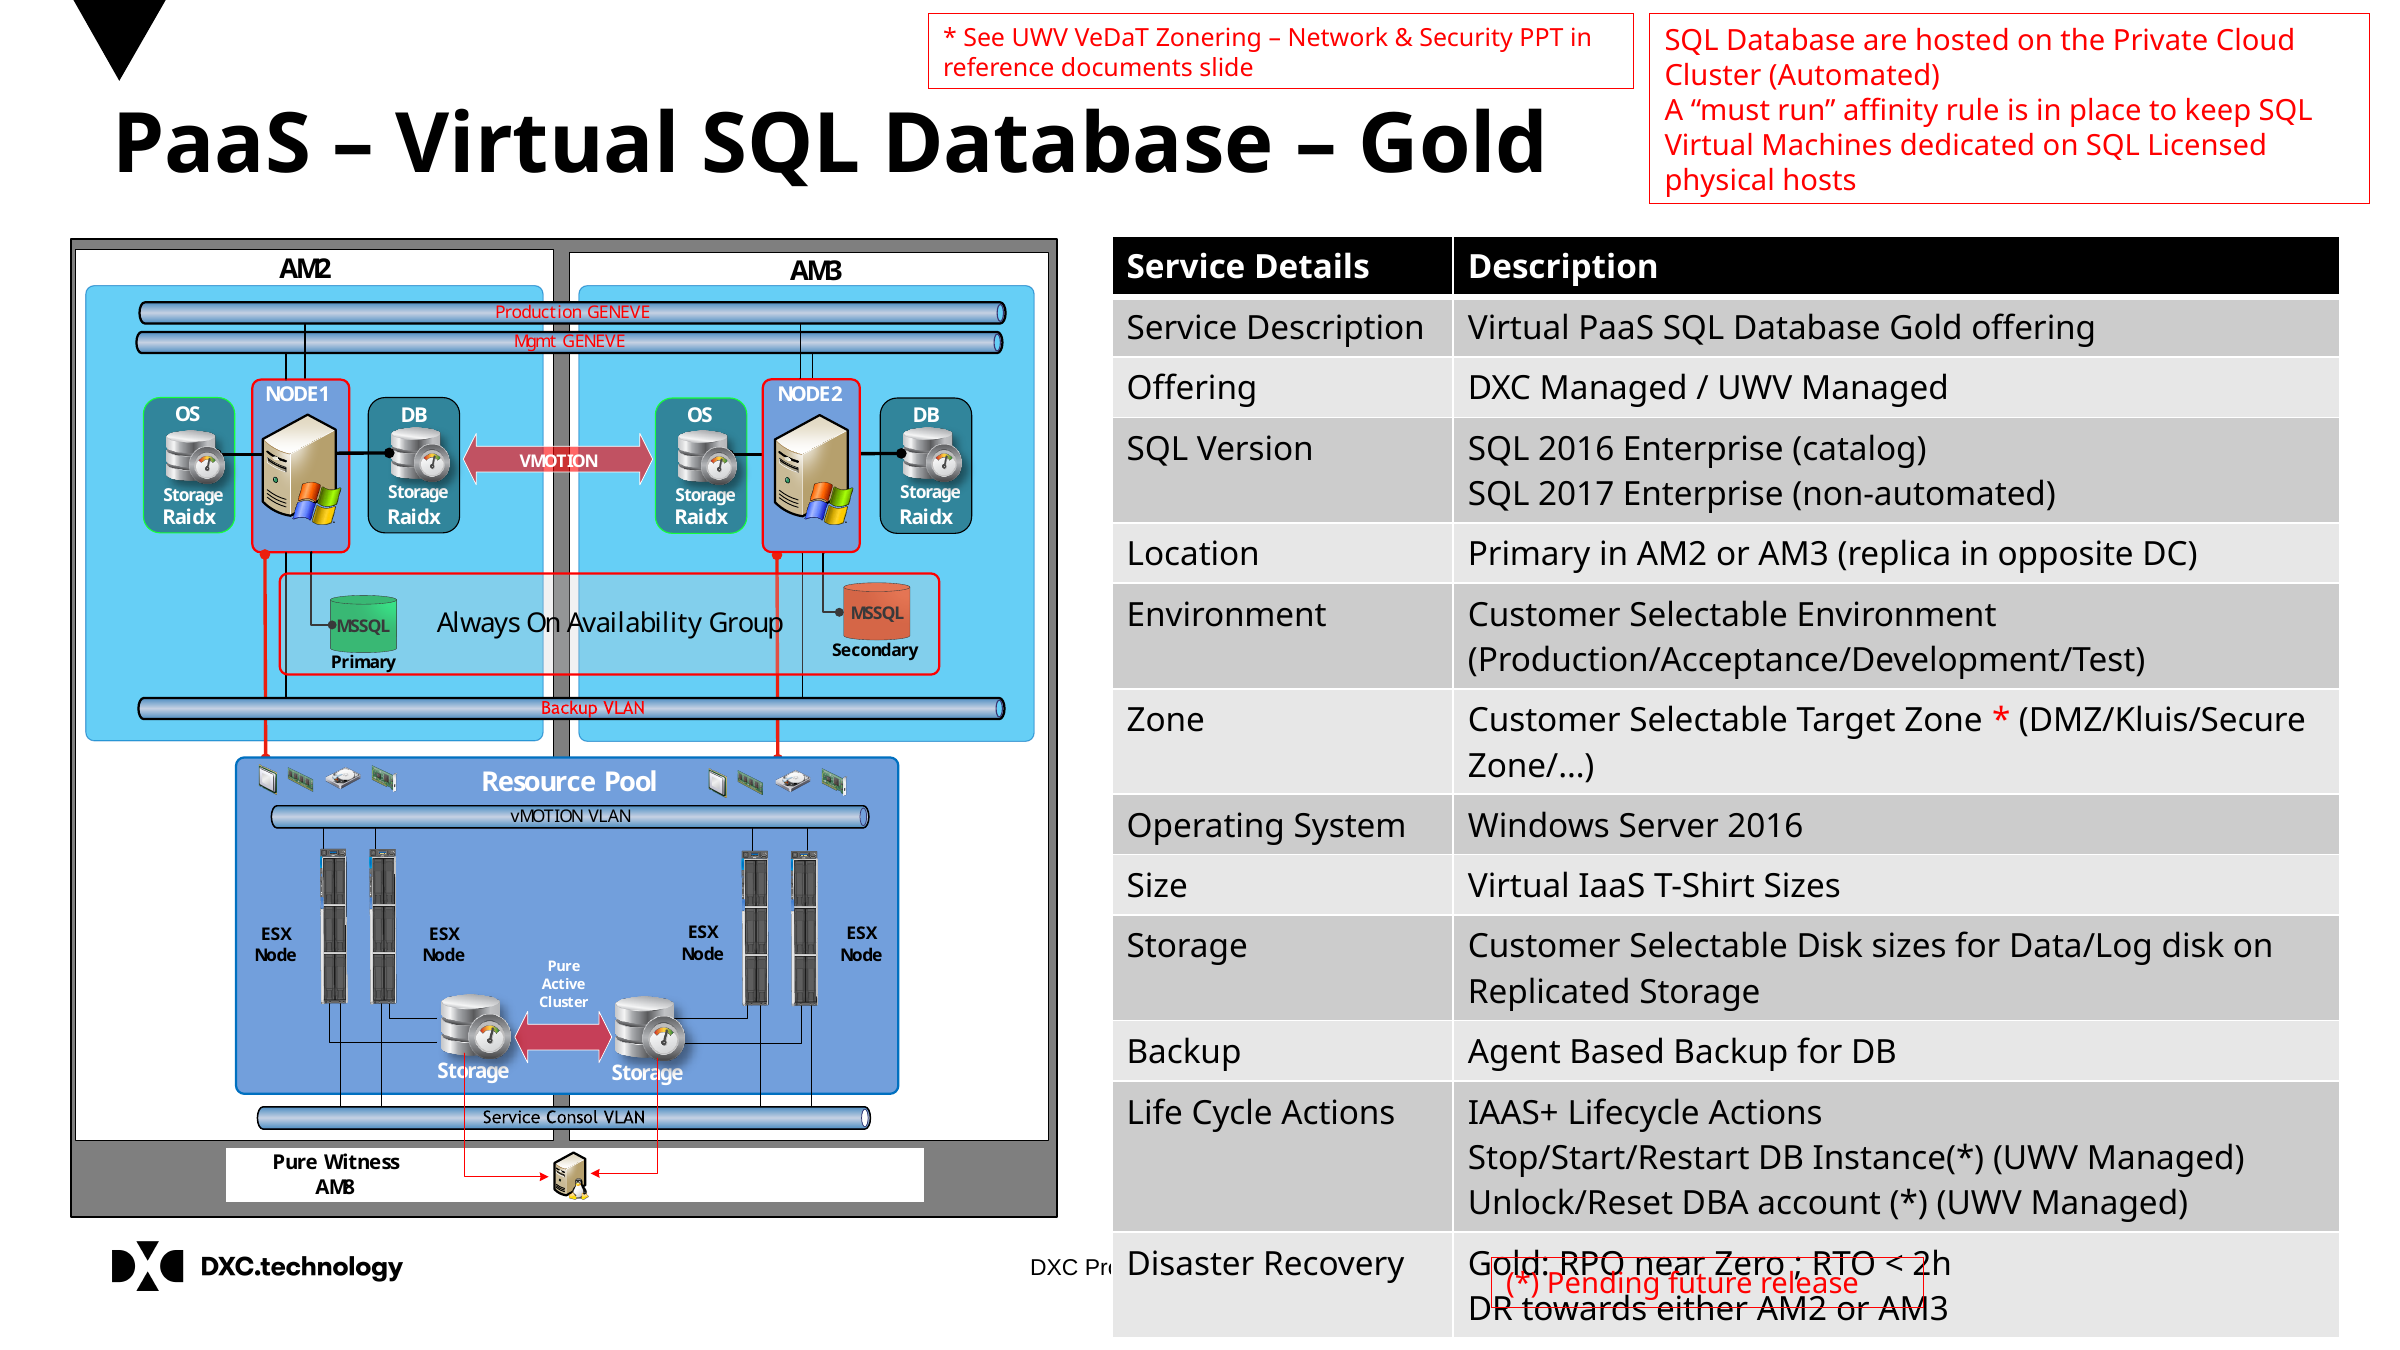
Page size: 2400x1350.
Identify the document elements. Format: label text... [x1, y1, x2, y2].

table_cell Offering [1113, 358, 1452, 417]
table_cell Gold: RPO near Zero ; RTO < 2h DR towards either AM2 or AM3 [1454, 1233, 2339, 1337]
table_cell Virtual PaaS SQL Database Gold offering [1454, 300, 2339, 356]
text_box (*) Pending future release [1491, 1257, 1924, 1308]
table_cell SQL Version [1113, 418, 1452, 522]
table_cell Size [1113, 855, 1452, 914]
table_cell Operating System [1113, 795, 1452, 854]
text_box * See UWV VeDaT Zonering – Network & Security PPT in reference documents slide [928, 13, 1634, 89]
table_cell Disaster Recovery [1113, 1233, 1452, 1337]
table_cell Agent Based Backup for DB [1454, 1021, 2339, 1080]
table_cell Life Cycle Actions [1113, 1082, 1452, 1231]
table_cell Customer Selectable Environment (Production/Acceptance/Development/Test) [1454, 584, 2339, 688]
title PaaS – Virtual SQL Database – Gold [112, 104, 2288, 338]
table_header Service Details [1113, 237, 1452, 294]
table_cell Windows Server 2016 [1454, 795, 2339, 854]
table_cell Zone [1113, 690, 1452, 793]
table_cell SQL 2016 Enterprise (catalog) SQL 2017 Enterprise (non-automated) [1454, 418, 2339, 522]
table_cell Customer Selectable Target Zone * (DMZ/Kluis/Secure Zone/…) [1454, 690, 2339, 793]
table_cell Service Description [1113, 300, 1452, 356]
text_box SQL Database are hosted on the Private Cloud Cluster (Automated) A “must run” affinity rule is in place to keep SQL Virtual Machines dedicated on SQL Licensed physical hosts [1649, 13, 2370, 204]
table_cell Primary in AM2 or AM3 (replica in opposite DC) [1454, 524, 2339, 582]
table_cell Customer Selectable Disk sizes for Data/Log disk on Replicated Storage [1454, 916, 2339, 1020]
picture [67, 235, 1060, 1219]
table_cell IAAS+ Lifecycle Actions Stop/Start/Restart DB Instance(*) (UWV Managed) Unlock/Reset DBA account (*) (UWV Managed) [1454, 1082, 2339, 1231]
table_cell Storage [1113, 916, 1452, 1020]
table_cell Environment [1113, 584, 1452, 688]
table_cell Backup [1113, 1021, 1452, 1080]
table_cell DXC Managed / UWV Managed [1454, 358, 2339, 417]
table_header Description [1454, 237, 2339, 294]
table_cell Location [1113, 524, 1452, 582]
table_cell Virtual IaaS T-Shirt Sizes [1454, 855, 2339, 914]
